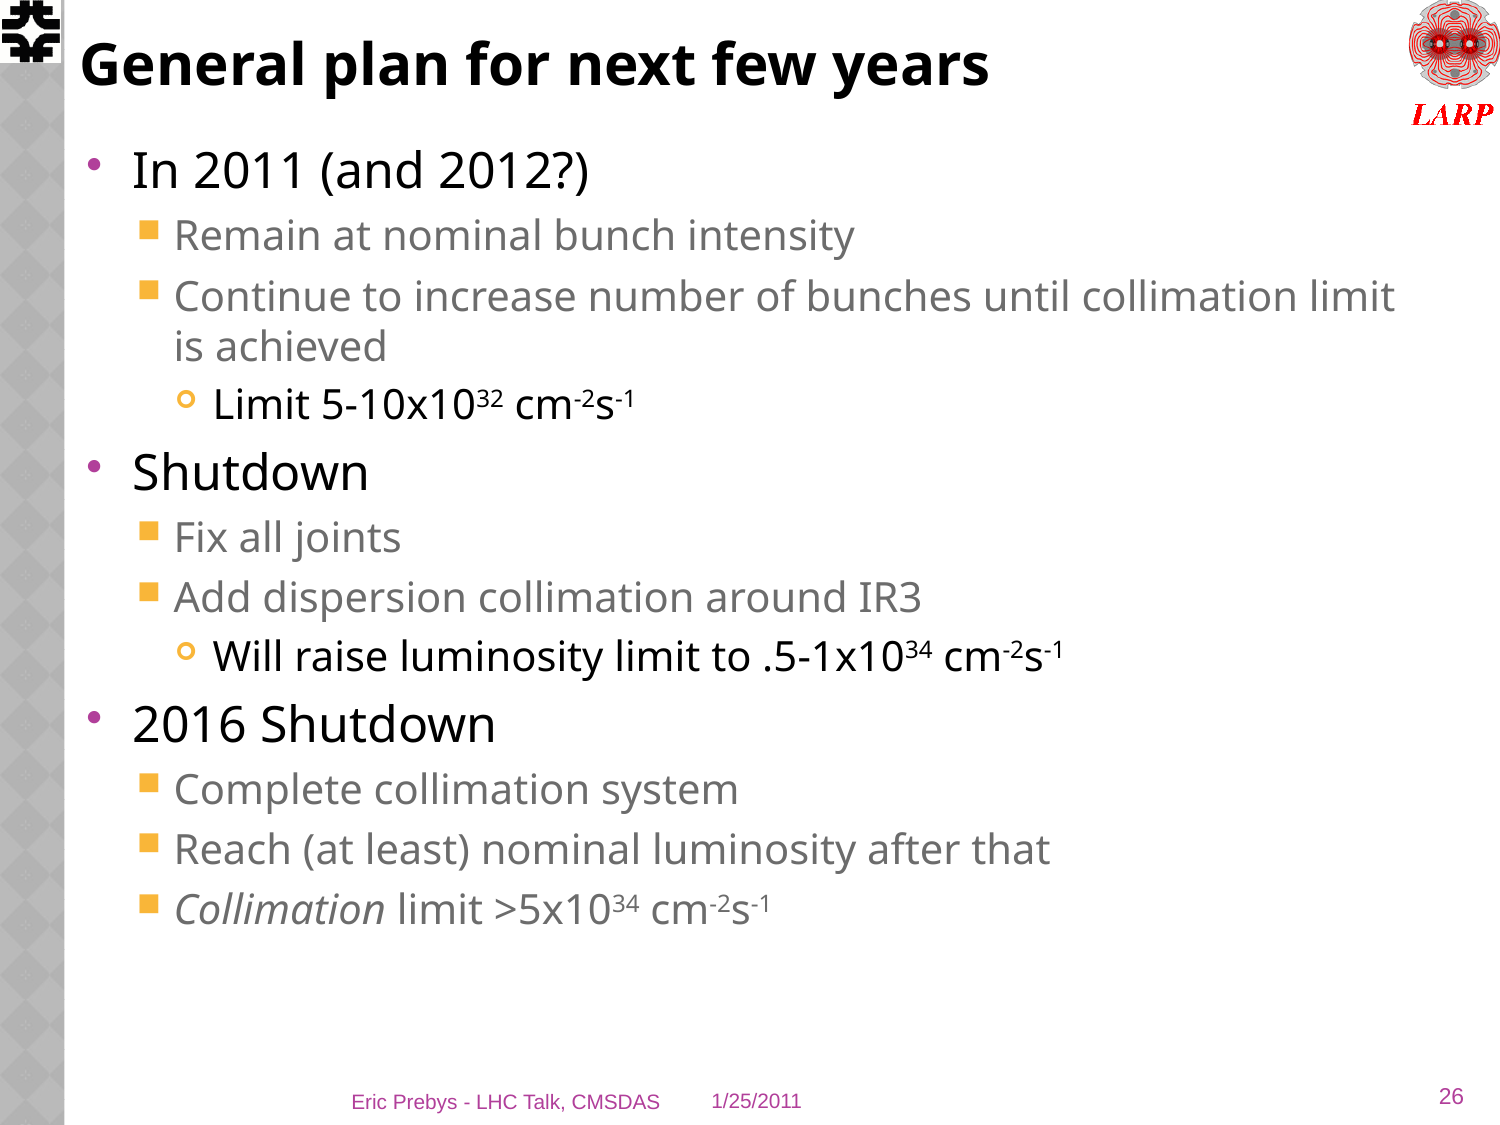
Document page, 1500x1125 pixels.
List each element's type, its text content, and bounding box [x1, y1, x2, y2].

picture [1406, 0, 1500, 125]
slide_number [696, 1075, 1025, 1114]
title General plan for next few years [72, 24, 1428, 98]
text_box [0, 0, 65, 1125]
footer Eric Prebys - LHC Talk, CMSDAS [75, 1075, 675, 1114]
list In 2011 (and 2012?) Remain at nominal bunch intensity Continue to increase number of bunches until collimation limit is achieved Limit 5-10x1032 cm-2s-1 Shutdown Fix all joints Add dispersion collimation around IR3 Will raise luminosity limit to .5-1x1034 cm-2s-1 2016 Shutdown Complete collimation system Reach (at least) nominal luminosity after that Collimation limit >5x1034 cm-2s-1 [72, 131, 1444, 1063]
picture [0, 0, 61, 63]
slide_number 26 [1367, 1071, 1465, 1110]
